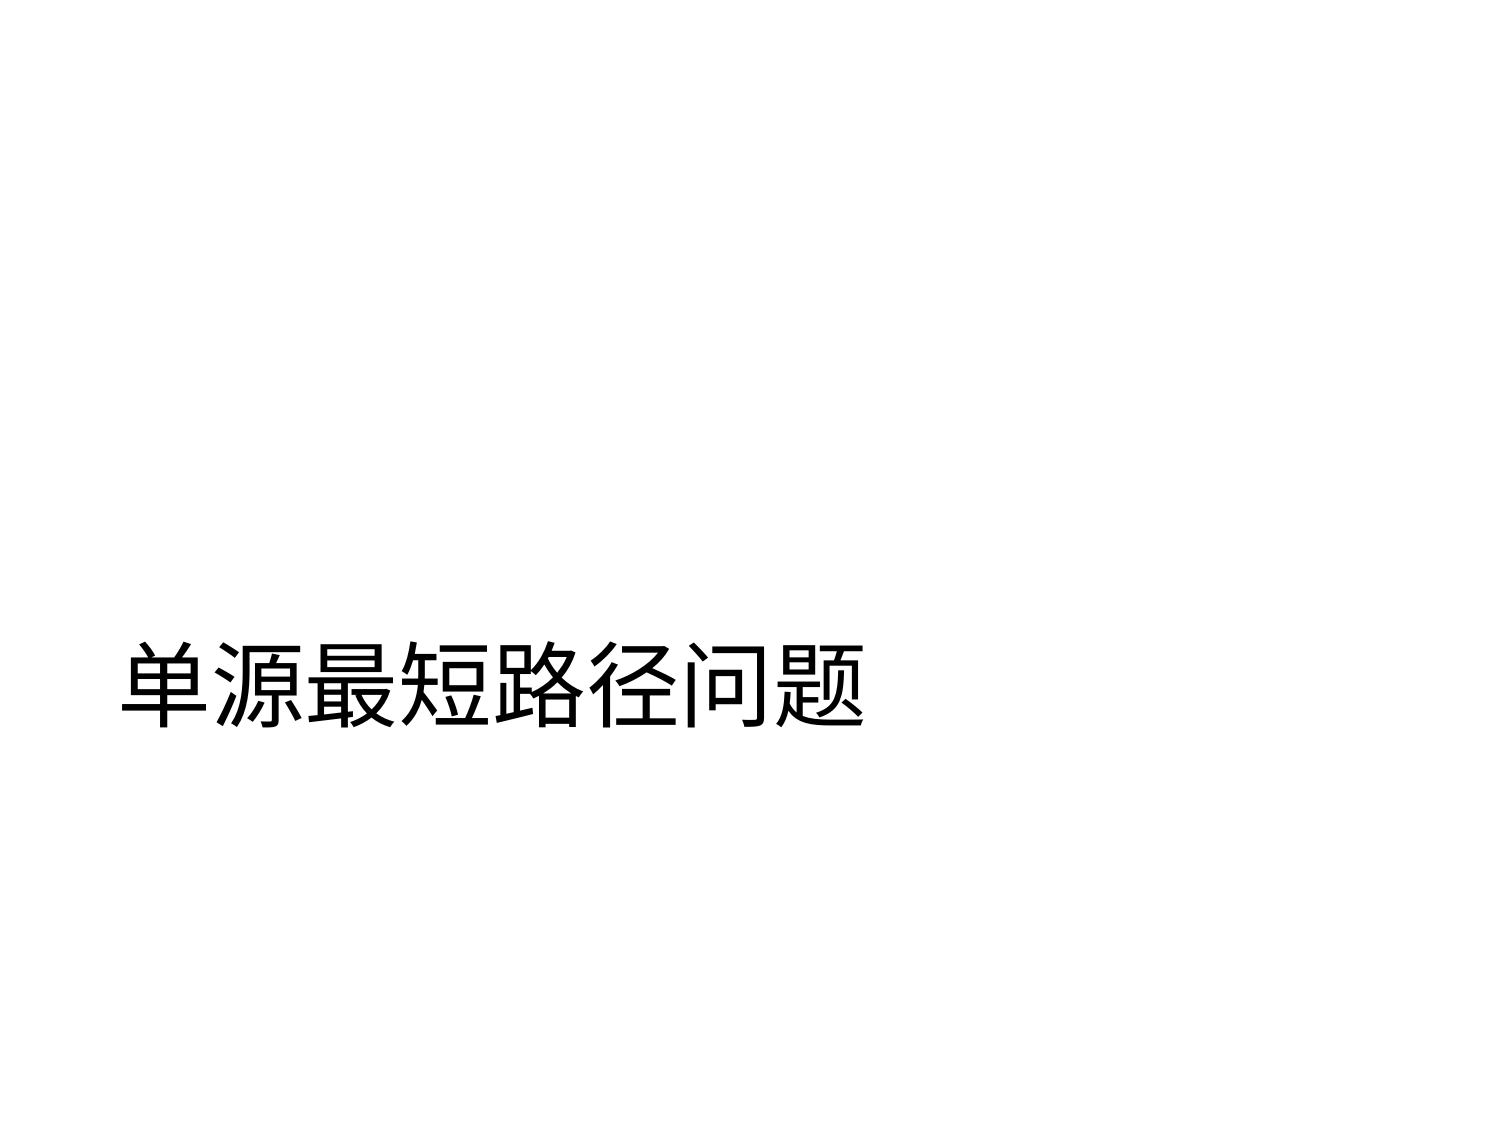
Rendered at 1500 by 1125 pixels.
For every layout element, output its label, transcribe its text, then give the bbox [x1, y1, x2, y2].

title 单源最短路径问题 [102, 280, 1397, 749]
